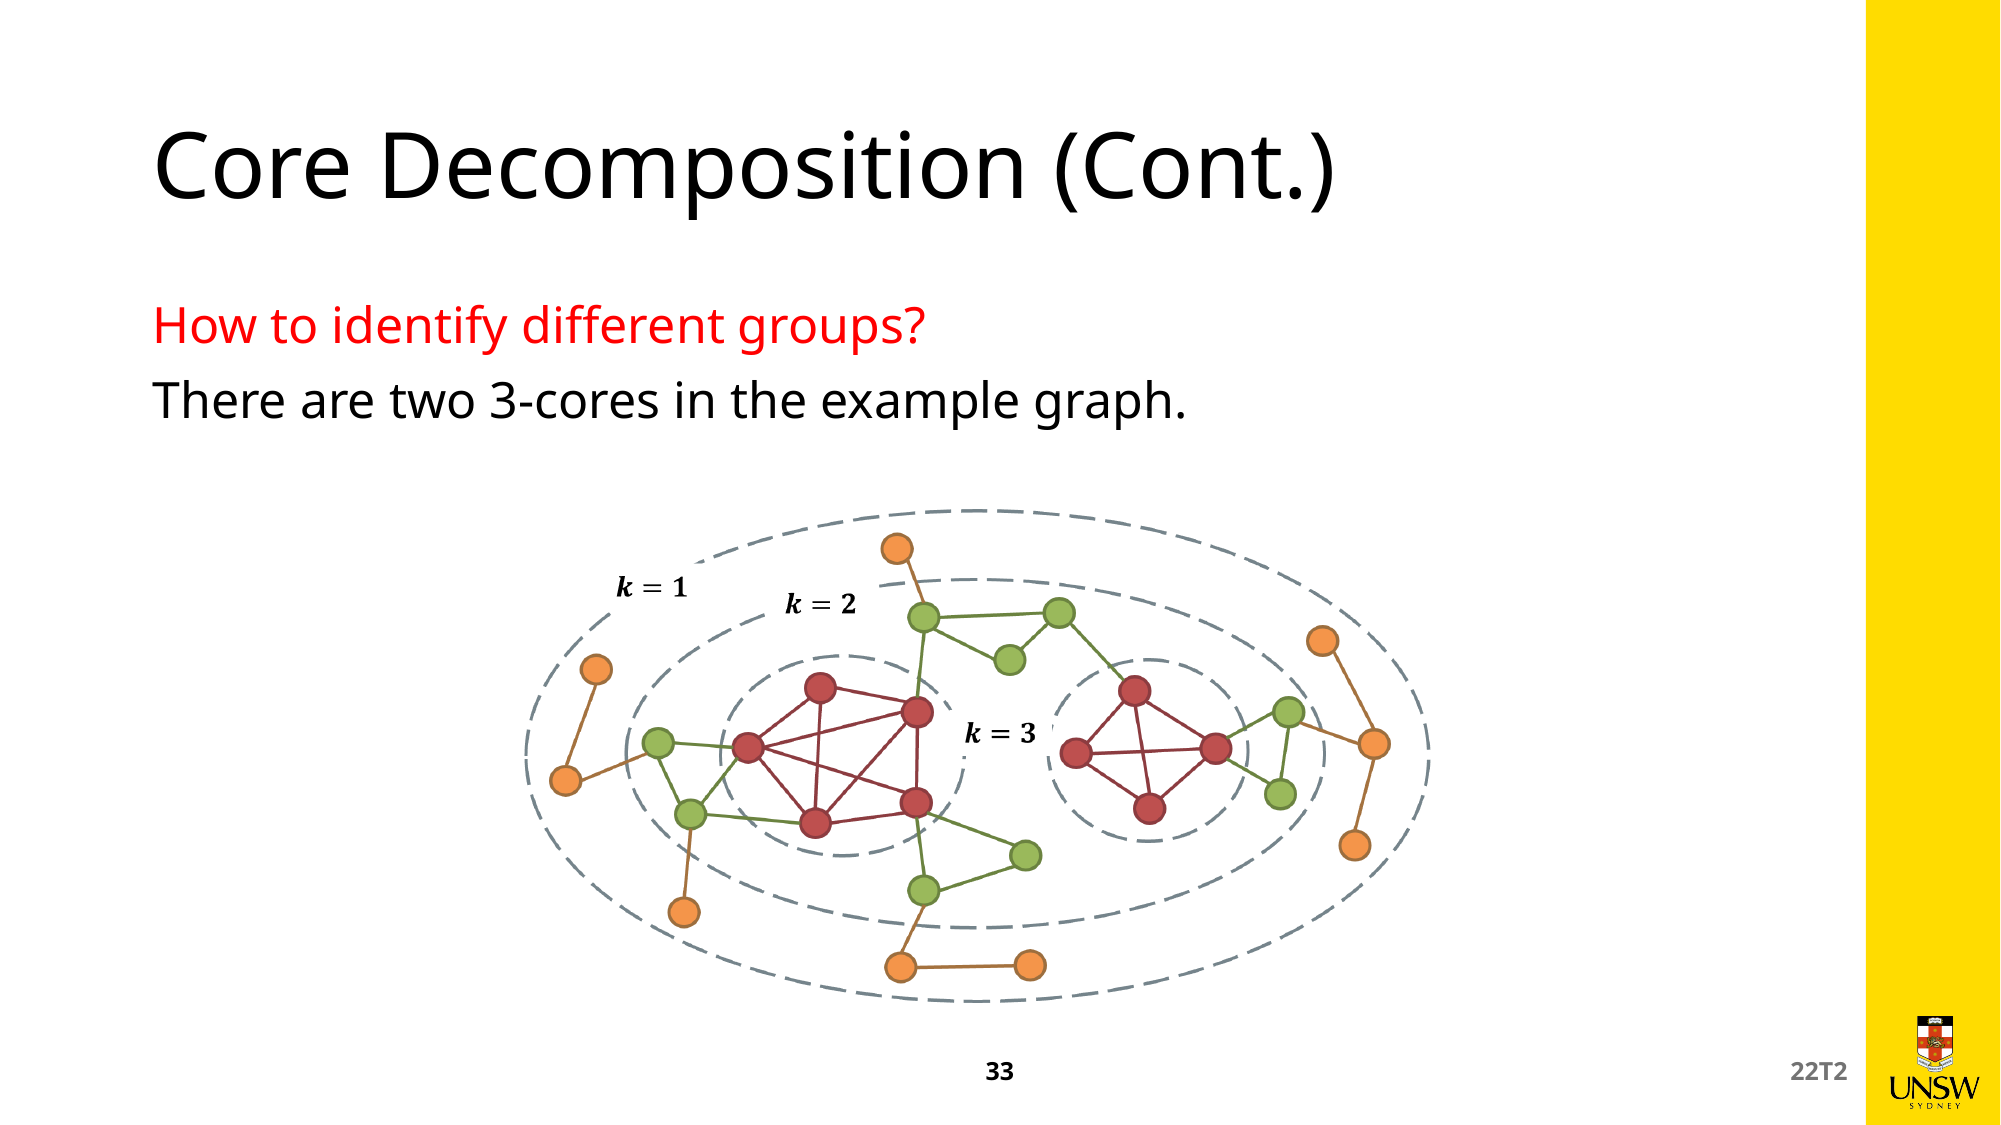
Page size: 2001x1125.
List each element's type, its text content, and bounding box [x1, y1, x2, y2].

slide_number 33 [774, 1042, 1225, 1103]
title Core Decomposition (Cont.) [137, 59, 1863, 278]
list How to identify different groups? There are two 3-cores in the example graph. [137, 293, 1821, 601]
footer 22T2 [1225, 1042, 1863, 1103]
picture [517, 501, 1441, 1010]
picture [1890, 1016, 1980, 1109]
